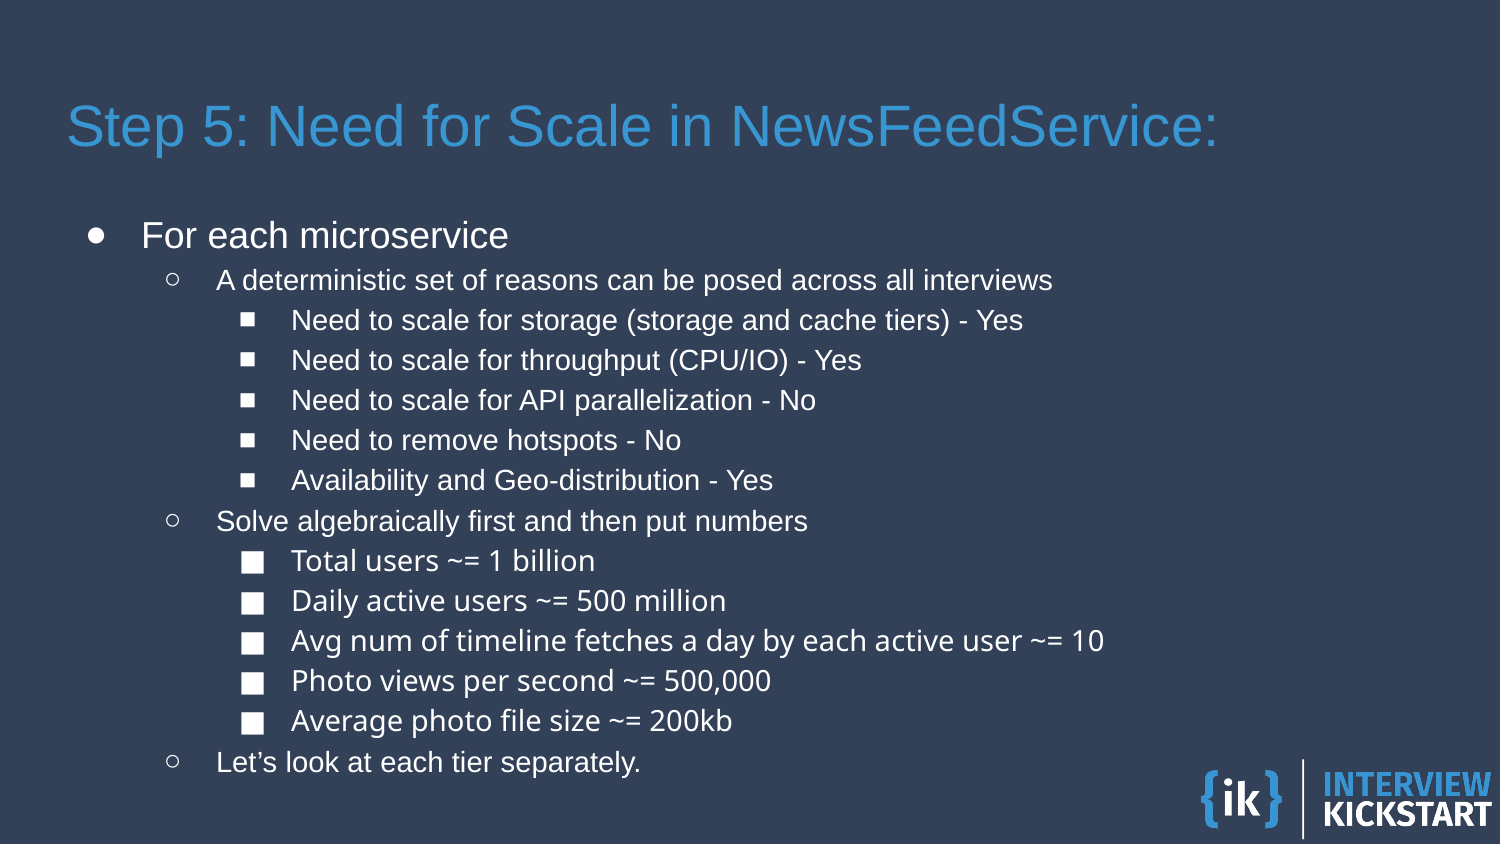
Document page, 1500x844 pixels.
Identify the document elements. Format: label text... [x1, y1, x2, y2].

text_box For each microservice A deterministic set of reasons can be posed across all interviews Need to scale for storage (storage and cache tiers) - Yes Need to scale for throughput (CPU/IO) - Yes Need to scale for API parallelization - No Need to remove hotspots - No Availability and Geo-distribution - Yes Solve algebraically first and then put numbers Total users ~= 1 billion Daily active users ~= 500 million Avg num of timeline fetches a day by each active user ~= 10 Photo views per second ~= 500,000 Average photo file size ~= 200kb Let’s look at each tier separately. [51, 189, 1449, 795]
title Step 5: Need for Scale in NewsFeedService: [51, 72, 1449, 167]
picture [1104, 557, 1500, 844]
